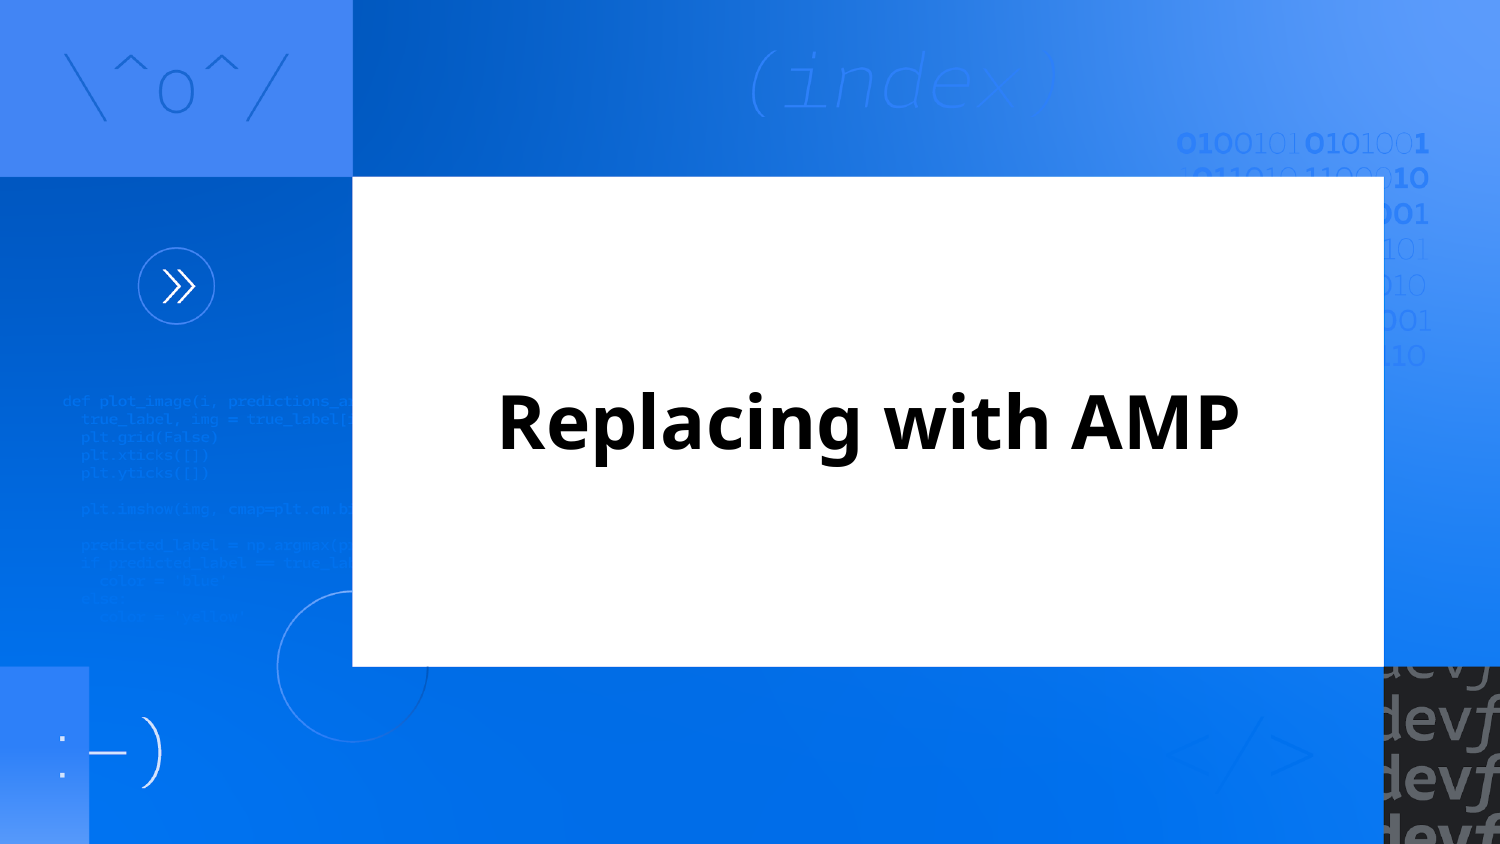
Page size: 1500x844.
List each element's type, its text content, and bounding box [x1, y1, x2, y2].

title Replacing with AMP [412, 227, 1326, 612]
picture [0, 0, 1500, 844]
